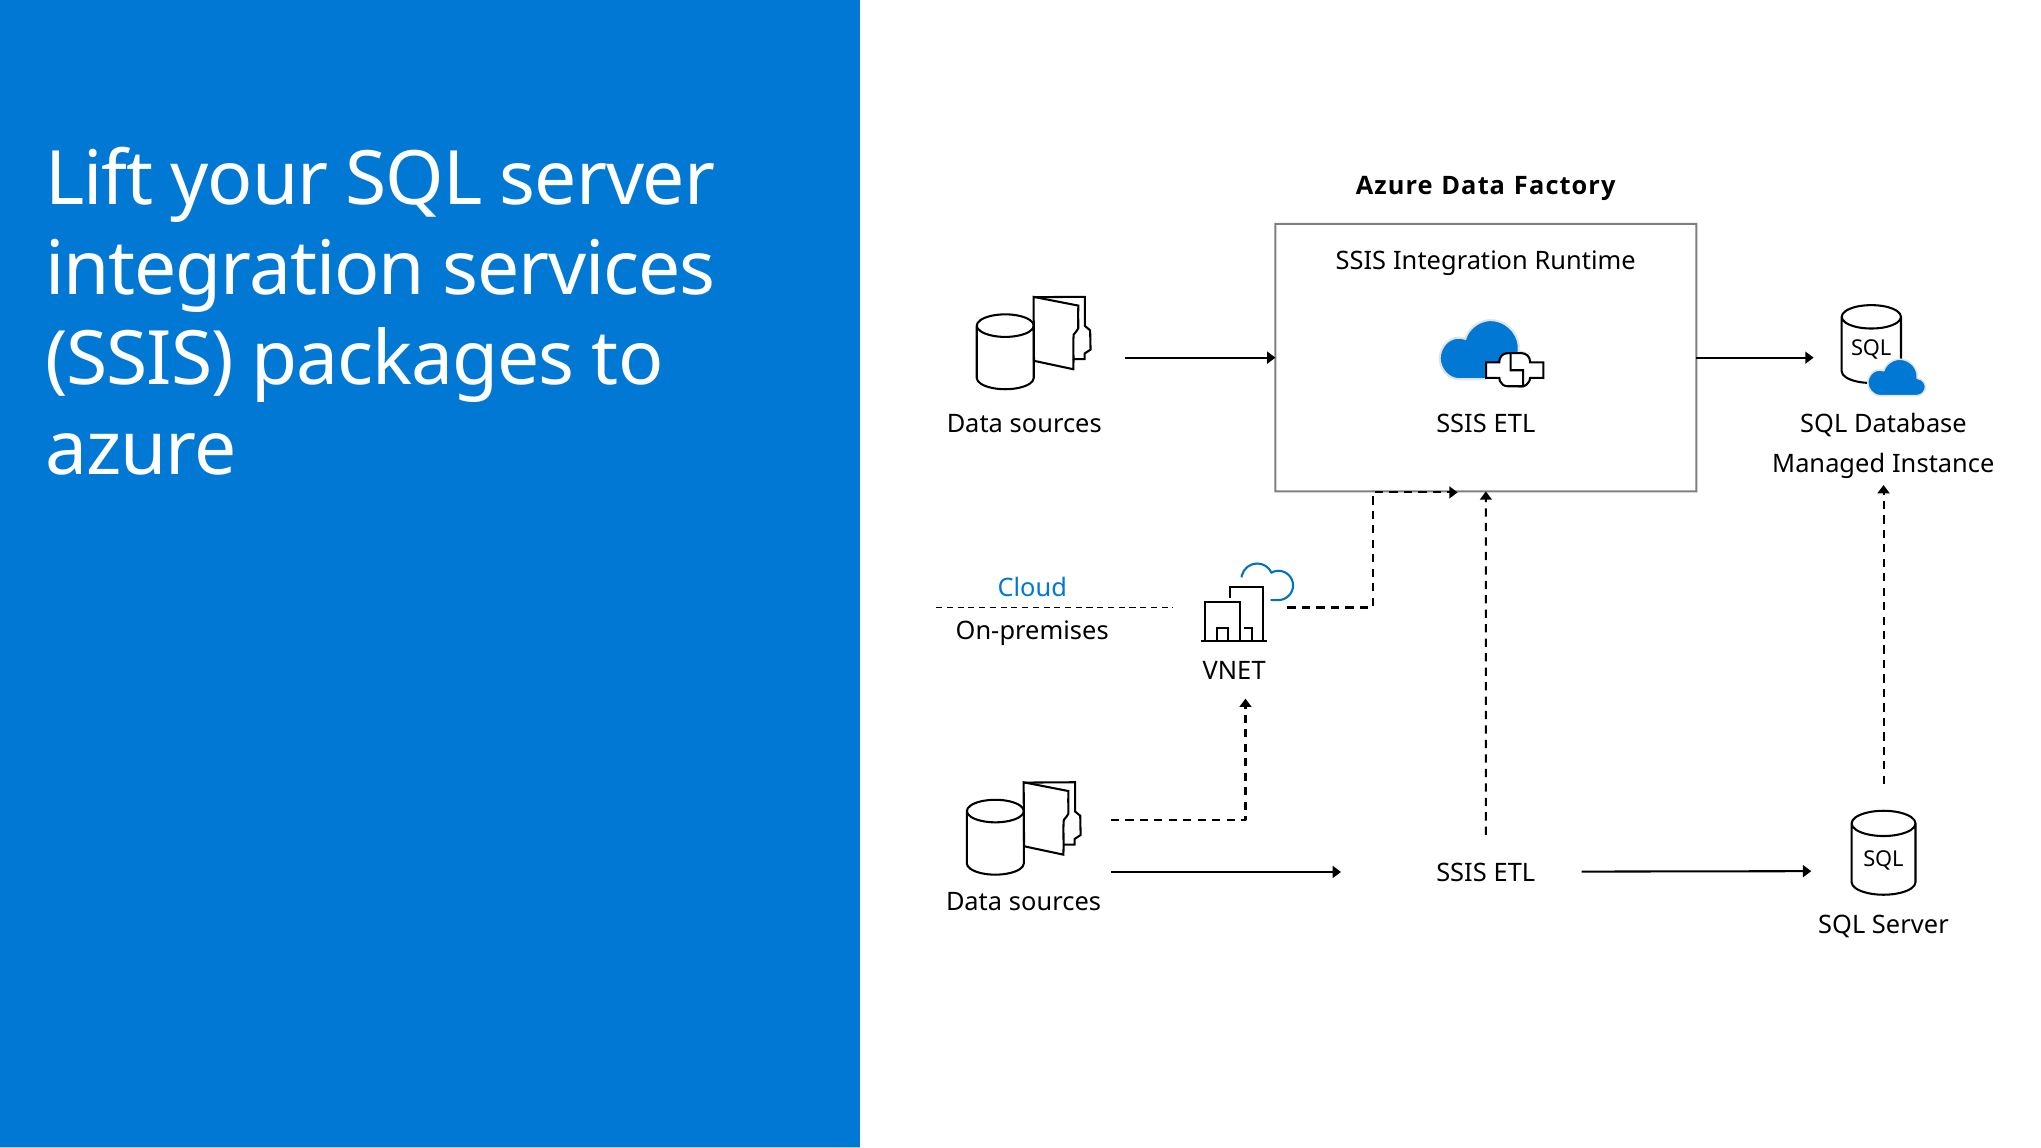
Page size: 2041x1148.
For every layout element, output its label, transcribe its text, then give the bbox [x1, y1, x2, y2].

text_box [1201, 563, 1294, 642]
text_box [1836, 304, 1926, 396]
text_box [1287, 492, 1458, 608]
text_box SQL Database Managed Instance [1727, 399, 2040, 486]
text_box VNET [1172, 646, 1297, 693]
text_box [966, 781, 1081, 875]
text_box SSIS Integration Runtime [1319, 236, 1653, 283]
text_box SSIS ETL [1368, 399, 1604, 446]
text_box Data sources [906, 877, 1142, 924]
text_box SQL Server [1765, 900, 2002, 947]
text_box [1275, 223, 1697, 492]
text_box SQL [1851, 810, 1916, 895]
text_box Azure Data Factory [1296, 161, 1676, 208]
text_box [1439, 319, 1544, 387]
text_box SSIS ETL [1410, 848, 1562, 895]
title Lift your SQL server integration services (SSIS) packages to azure [45, 128, 820, 492]
text_box On-premises [938, 608, 1127, 653]
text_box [1851, 810, 1916, 836]
text_box Data sources [906, 399, 1143, 446]
text_box Cloud [975, 563, 1090, 606]
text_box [976, 296, 1091, 390]
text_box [1110, 698, 1246, 821]
